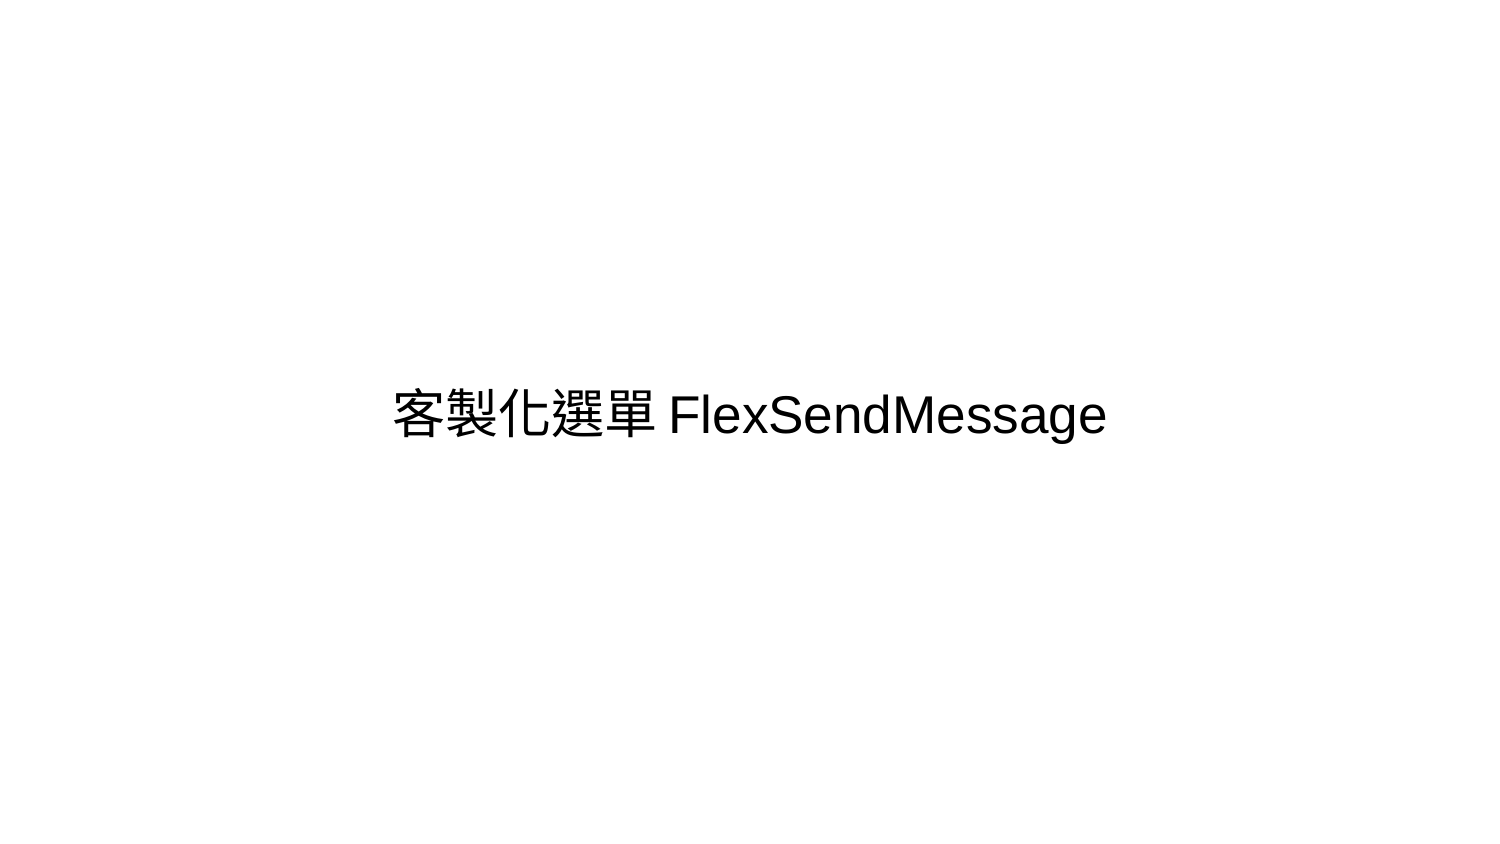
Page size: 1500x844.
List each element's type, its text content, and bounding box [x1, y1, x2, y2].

title 客製化選單FlexSendMessage [51, 366, 1449, 460]
